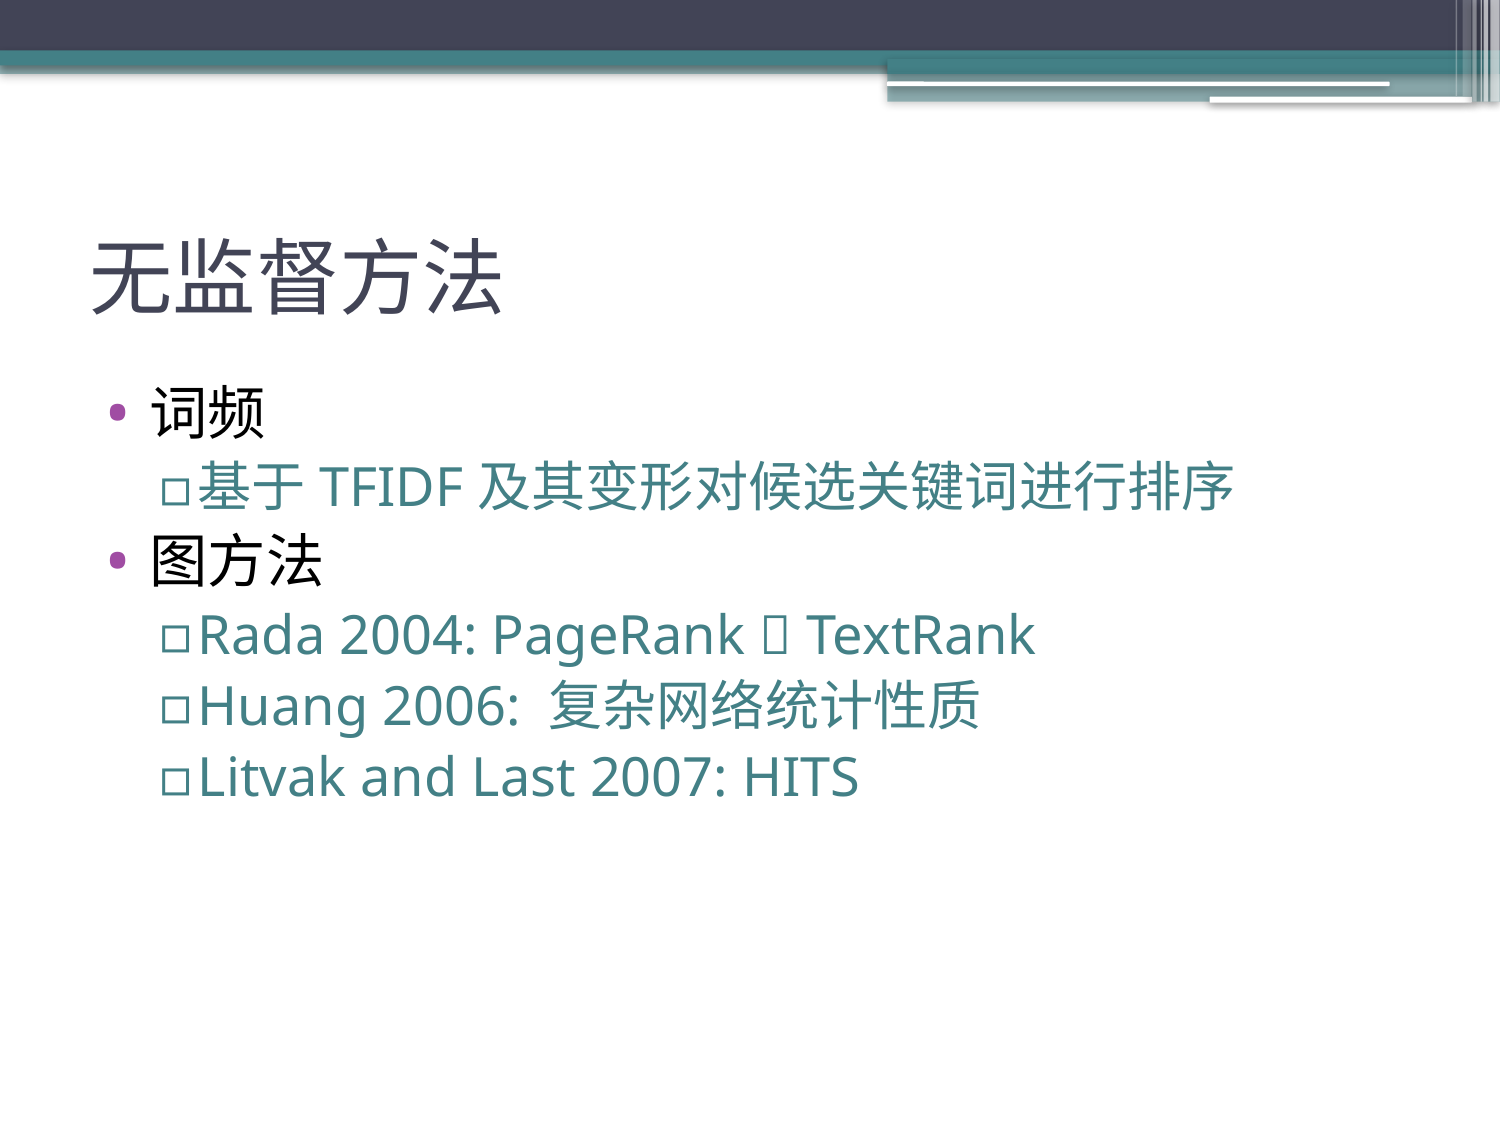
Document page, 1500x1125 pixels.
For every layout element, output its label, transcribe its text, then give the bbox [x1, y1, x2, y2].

list 词频 基于TFIDF及其变形对候选关键词进行排序 图方法 Rada 2004: PageRank  TextRank Huang 2006: 复杂网络统计性质 Litvak and Last 2007: HITS [75, 368, 1425, 1079]
title 无监督方法 [75, 187, 1425, 363]
